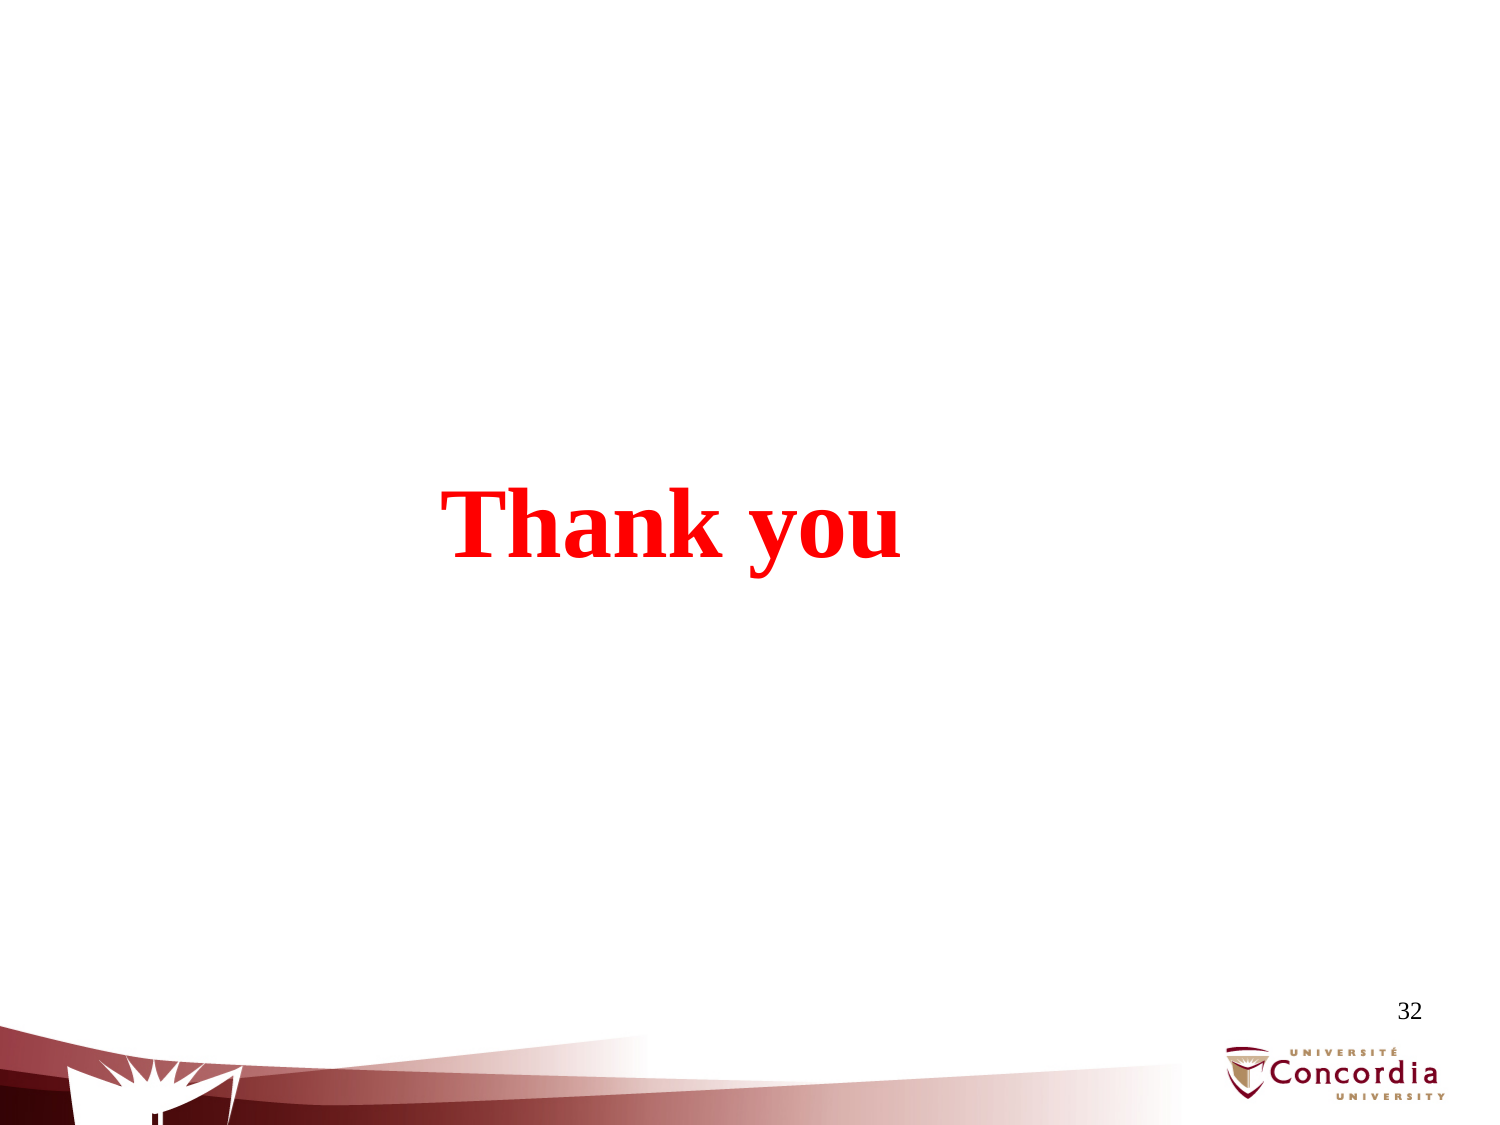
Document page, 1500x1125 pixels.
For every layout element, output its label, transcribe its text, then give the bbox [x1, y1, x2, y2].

slide_number 32 [987, 987, 1438, 1048]
title Thank you [424, 449, 1151, 538]
picture [0, 0, 1500, 1125]
